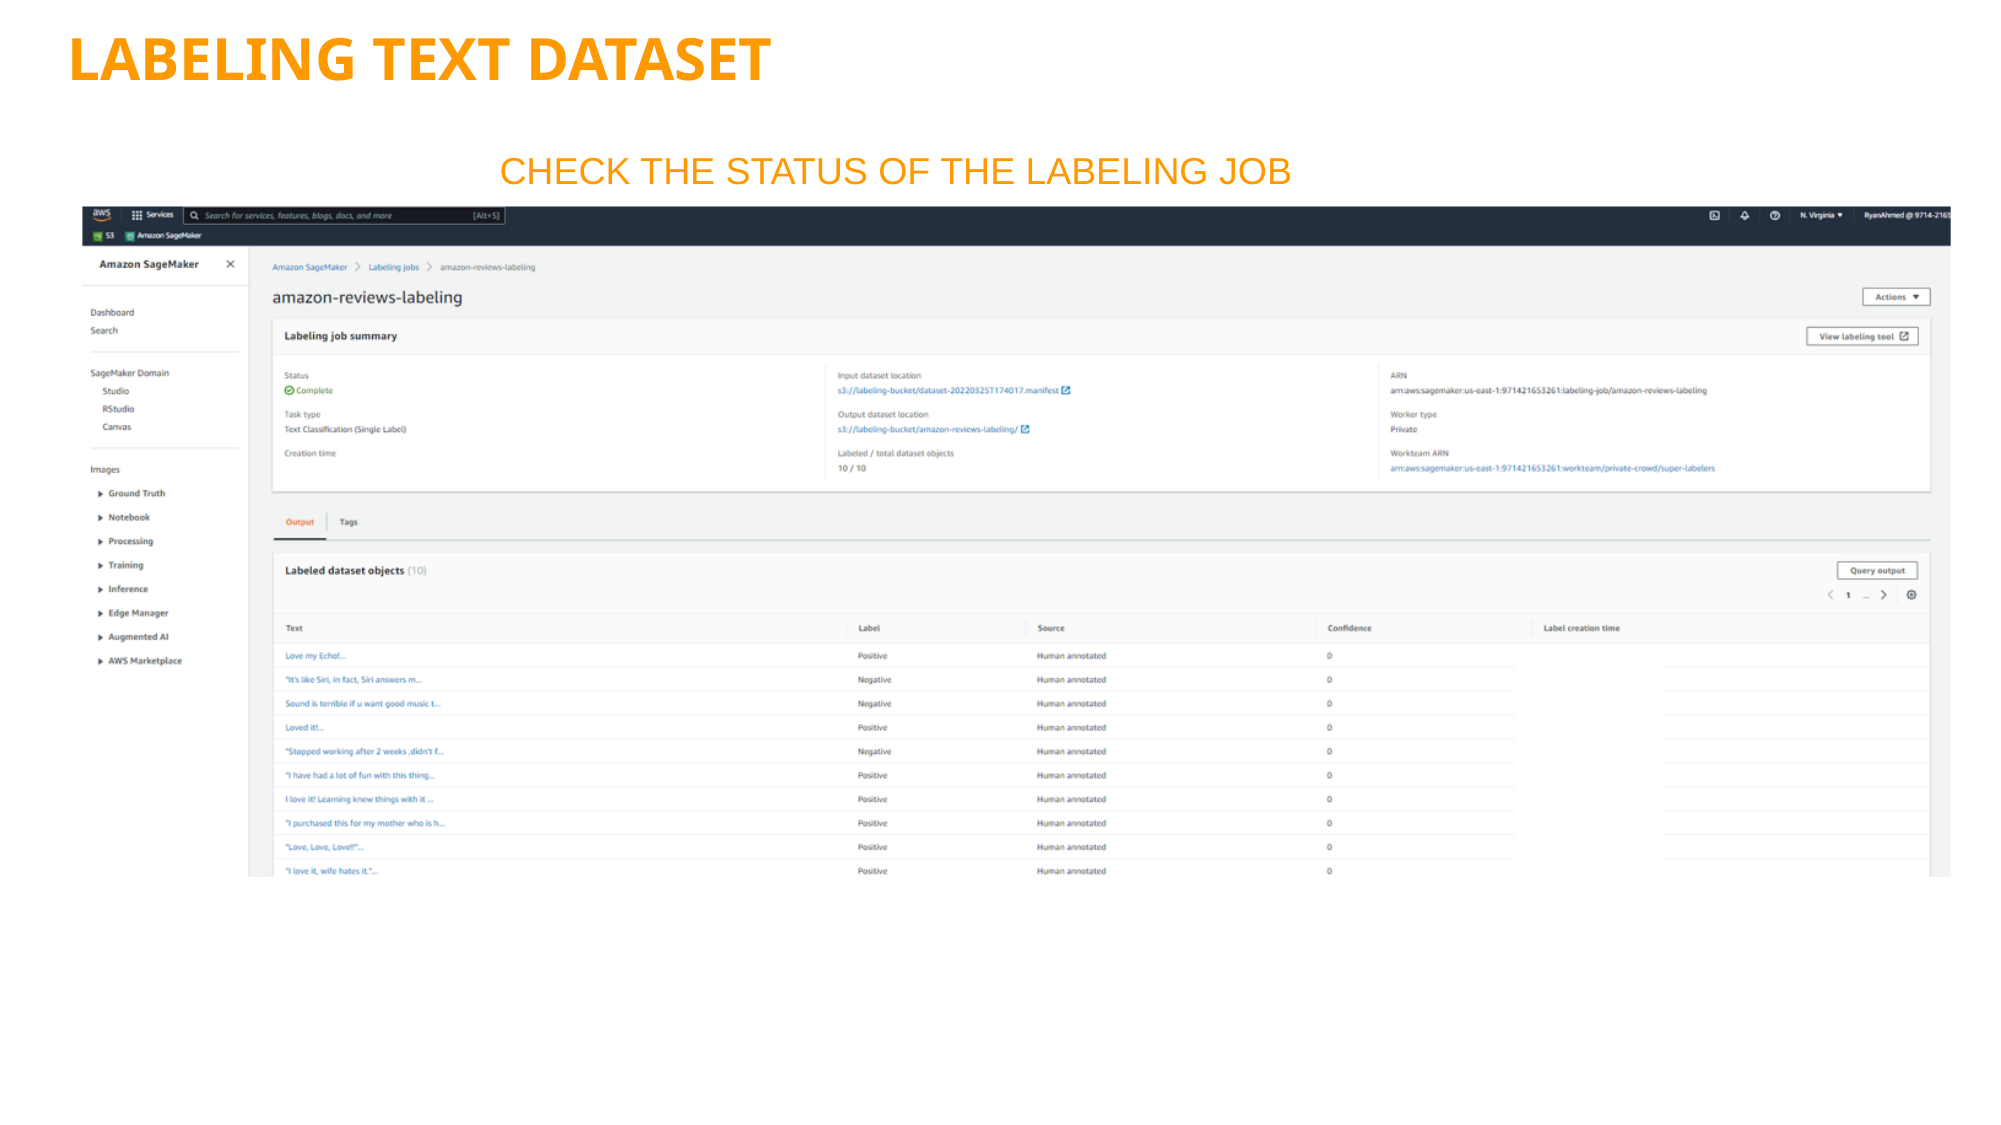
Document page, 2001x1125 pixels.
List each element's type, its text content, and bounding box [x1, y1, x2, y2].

text_box LABELING TEXT DATASET [52, 14, 1786, 100]
picture [69, 198, 1968, 942]
text_box CHECK THE STATUS OF THE LABELING JOB [359, 139, 1433, 198]
